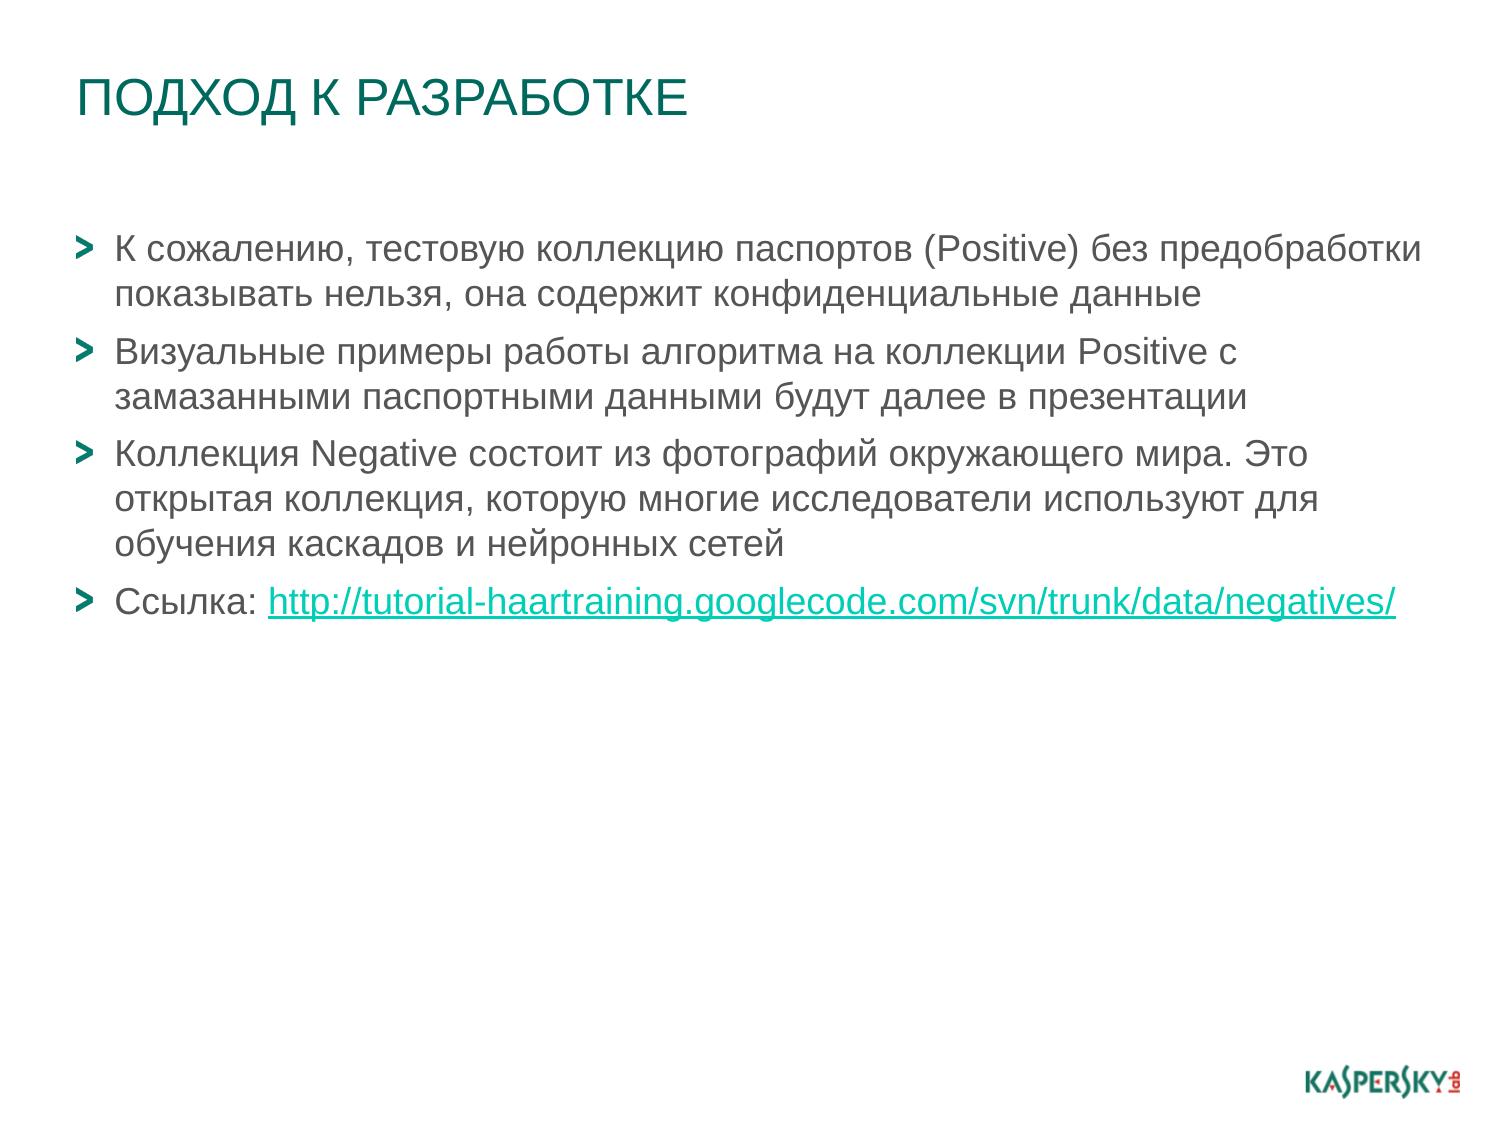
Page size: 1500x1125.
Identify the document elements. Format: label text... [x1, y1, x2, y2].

title Подход к разработке [76, 65, 1424, 191]
picture [76, 235, 93, 259]
picture [1305, 1064, 1460, 1099]
list К сожалению, тестовую коллекцию паспортов (Positive) без предобработки показывать нельзя, она содержит конфиденциальные данные Визуальные примеры работы алгоритма на коллекции Positive с замазанными паспортными данными будут далее в презентации Коллекция Negative состоит из фотографий окружающего мира. Это открытая коллекция, которую многие исследователи используют для обучения каскадов и нейронных сетей Ссылка: http://tutorial-haartraining.googlecode.com/svn/trunk/data/negatives/ [76, 224, 1424, 1011]
picture [76, 587, 93, 612]
picture [76, 440, 93, 464]
picture [76, 337, 93, 362]
